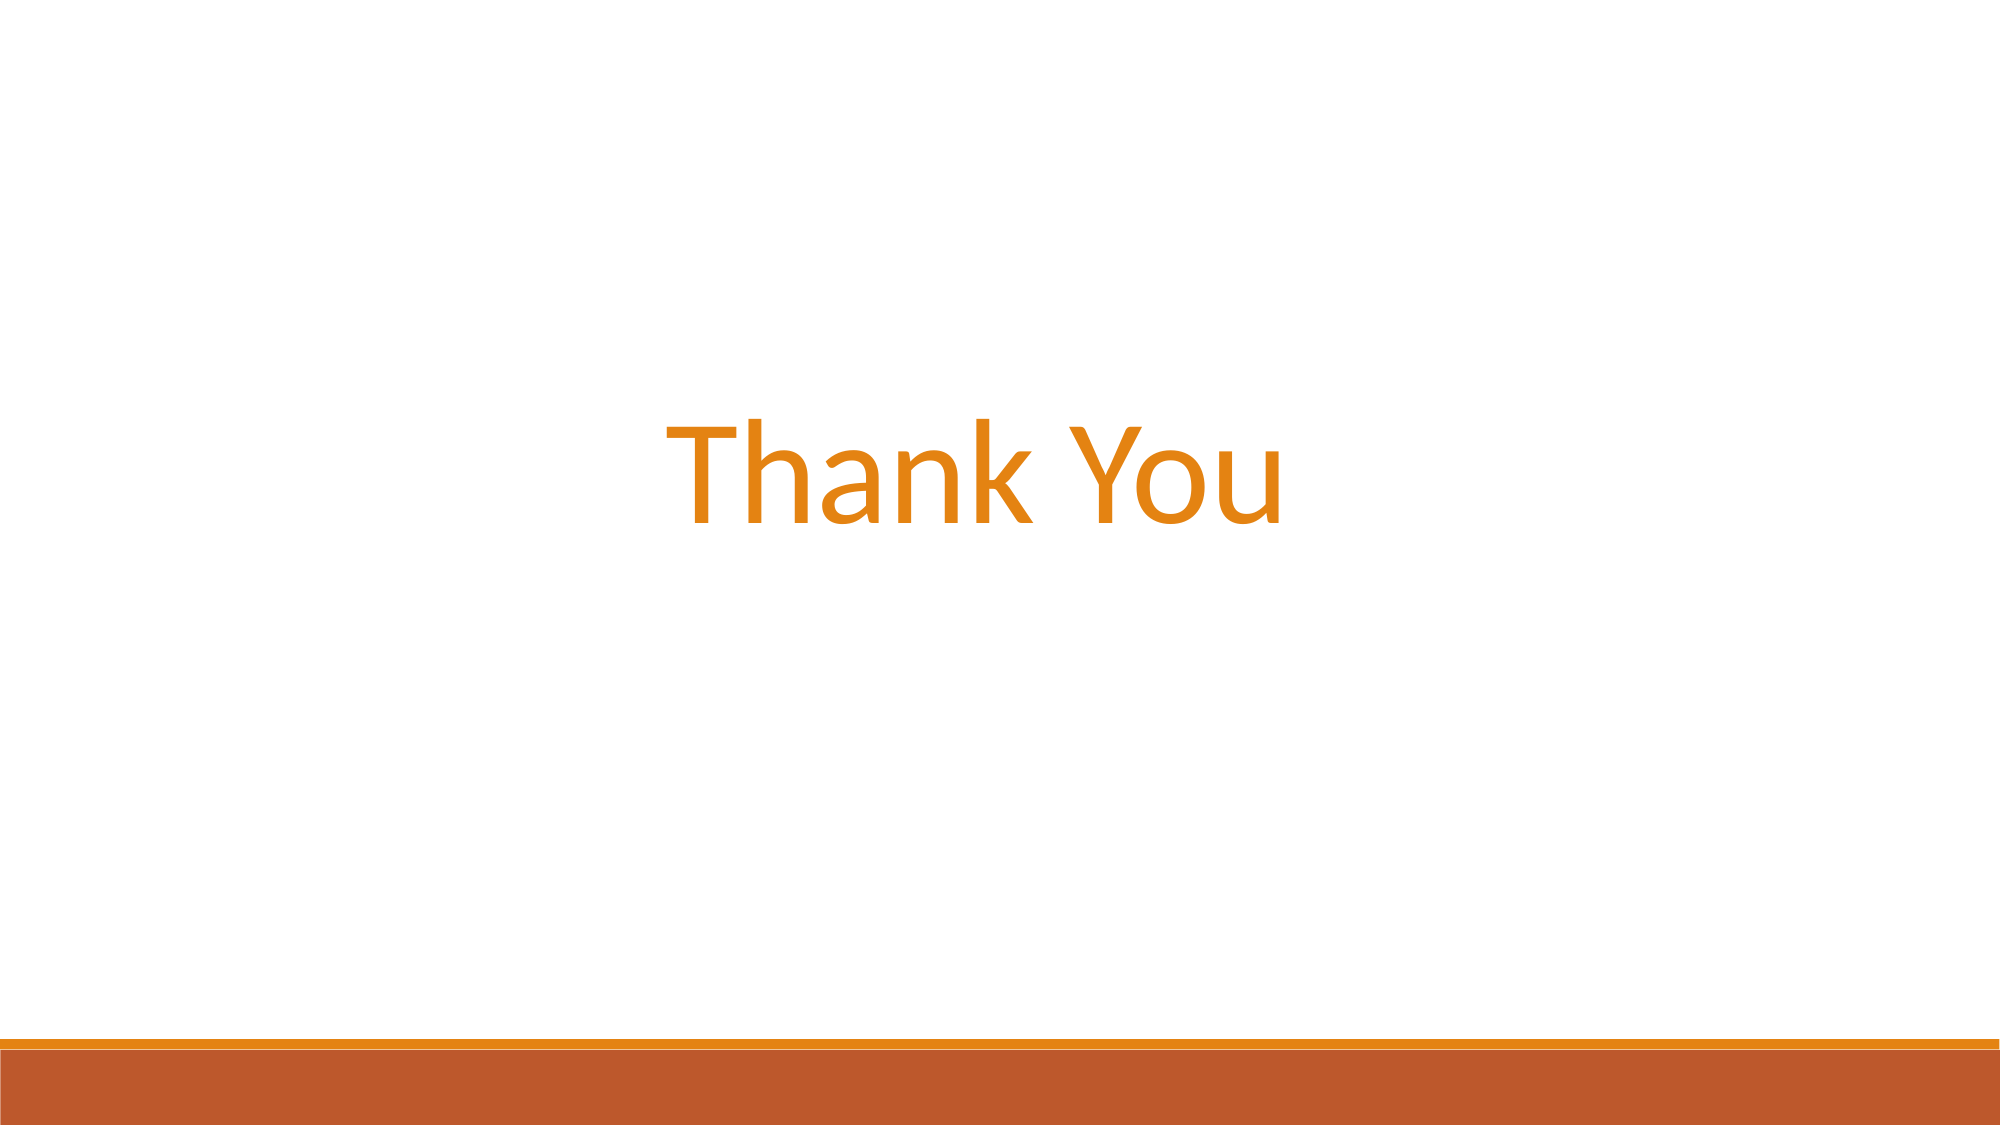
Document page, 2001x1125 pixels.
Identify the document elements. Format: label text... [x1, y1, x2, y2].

text_box Thank You [650, 365, 1353, 561]
